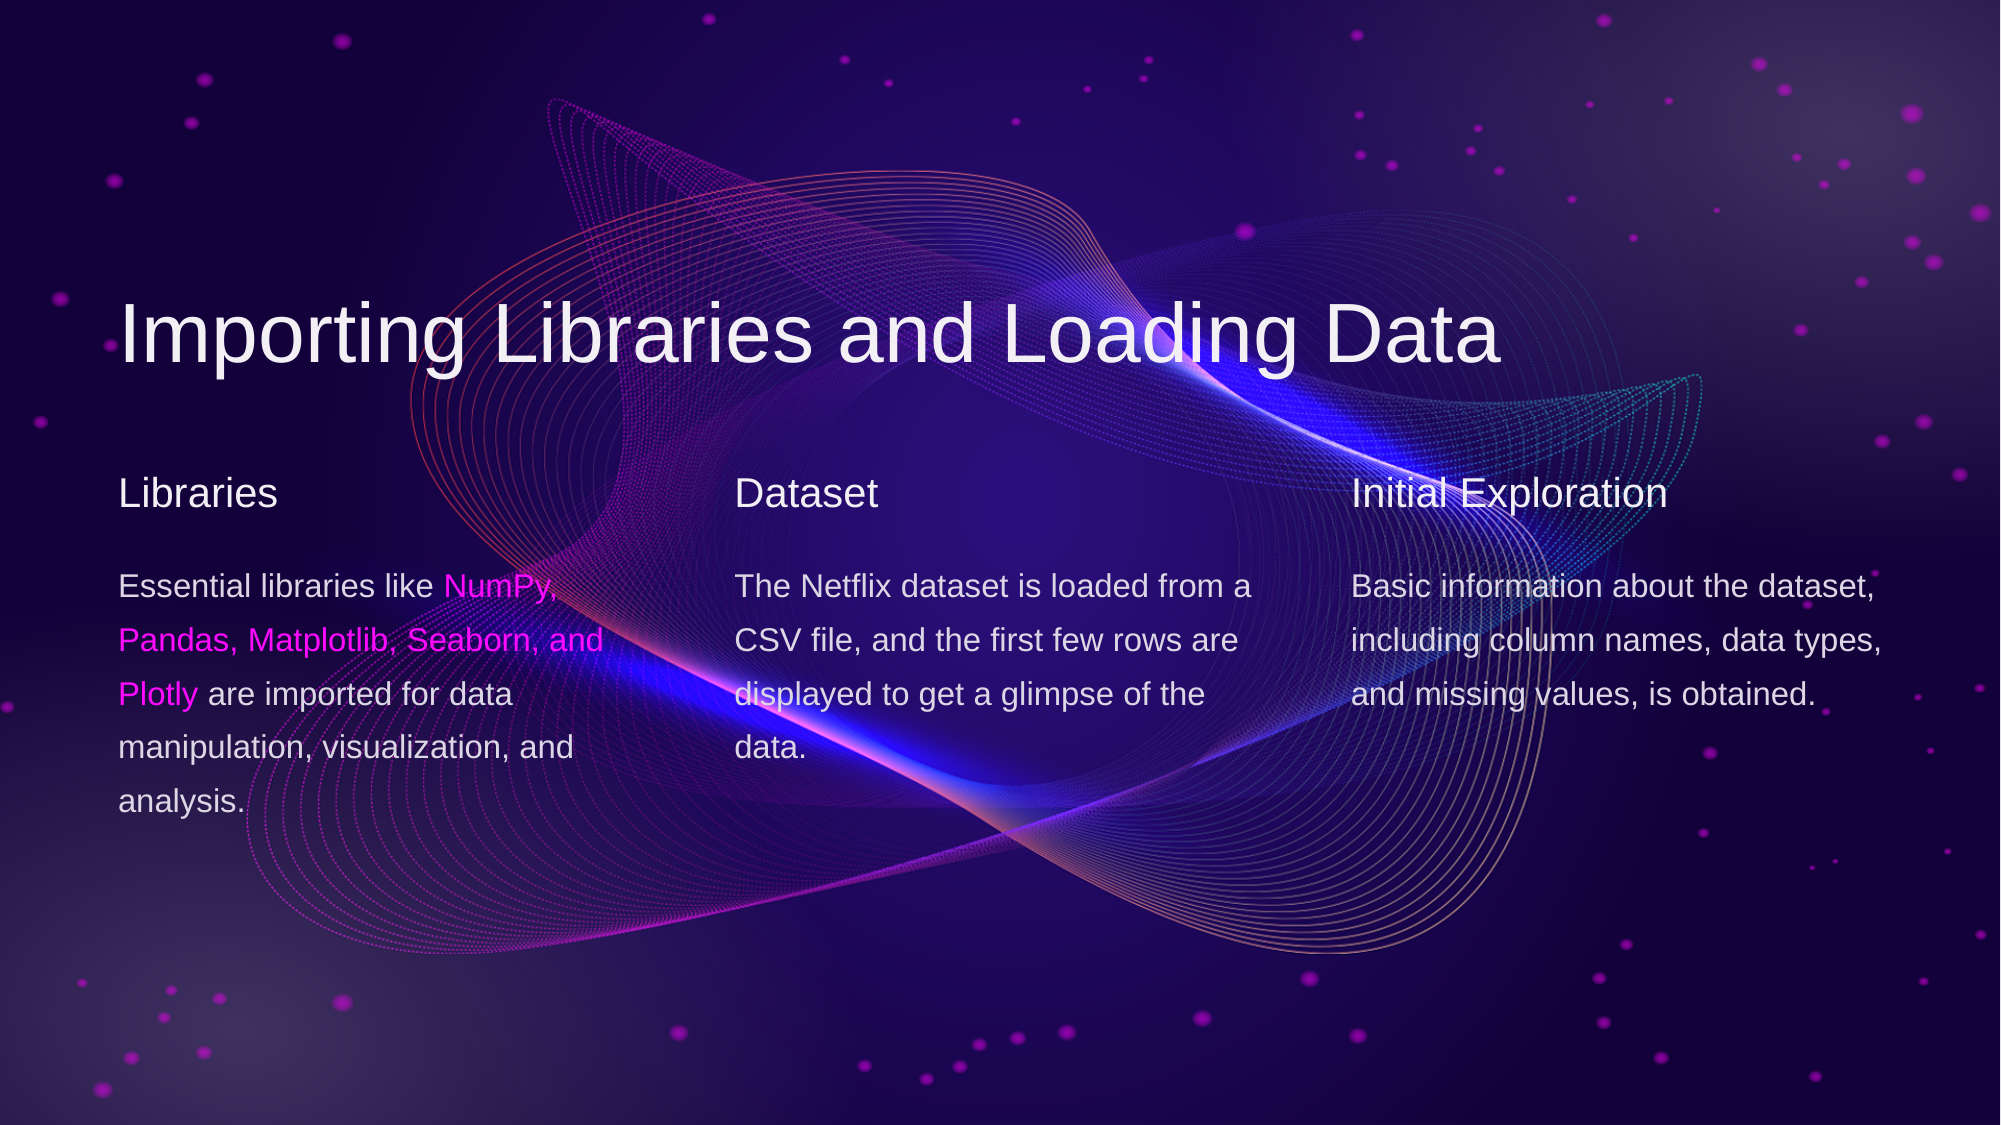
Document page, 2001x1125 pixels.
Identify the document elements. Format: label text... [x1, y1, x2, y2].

text_box Importing Libraries and Loading Data [118, 274, 1710, 380]
text_box Libraries [118, 463, 540, 517]
text_box Basic information about the dataset, including column names, data types, and missing values, is obtained. [1350, 550, 1884, 767]
text_box Initial Exploration [1350, 463, 1773, 517]
text_box The Netflix dataset is loaded from a CSV file, and the first few rows are displayed to get a glimpse of the data. [734, 550, 1268, 767]
text_box Dataset [734, 463, 1157, 517]
text_box Essential libraries like NumPy, Pandas, Matplotlib, Seaborn, and Plotly are imported for data manipulation, visualization, and analysis. [118, 550, 652, 821]
picture [0, 0, 2001, 1125]
